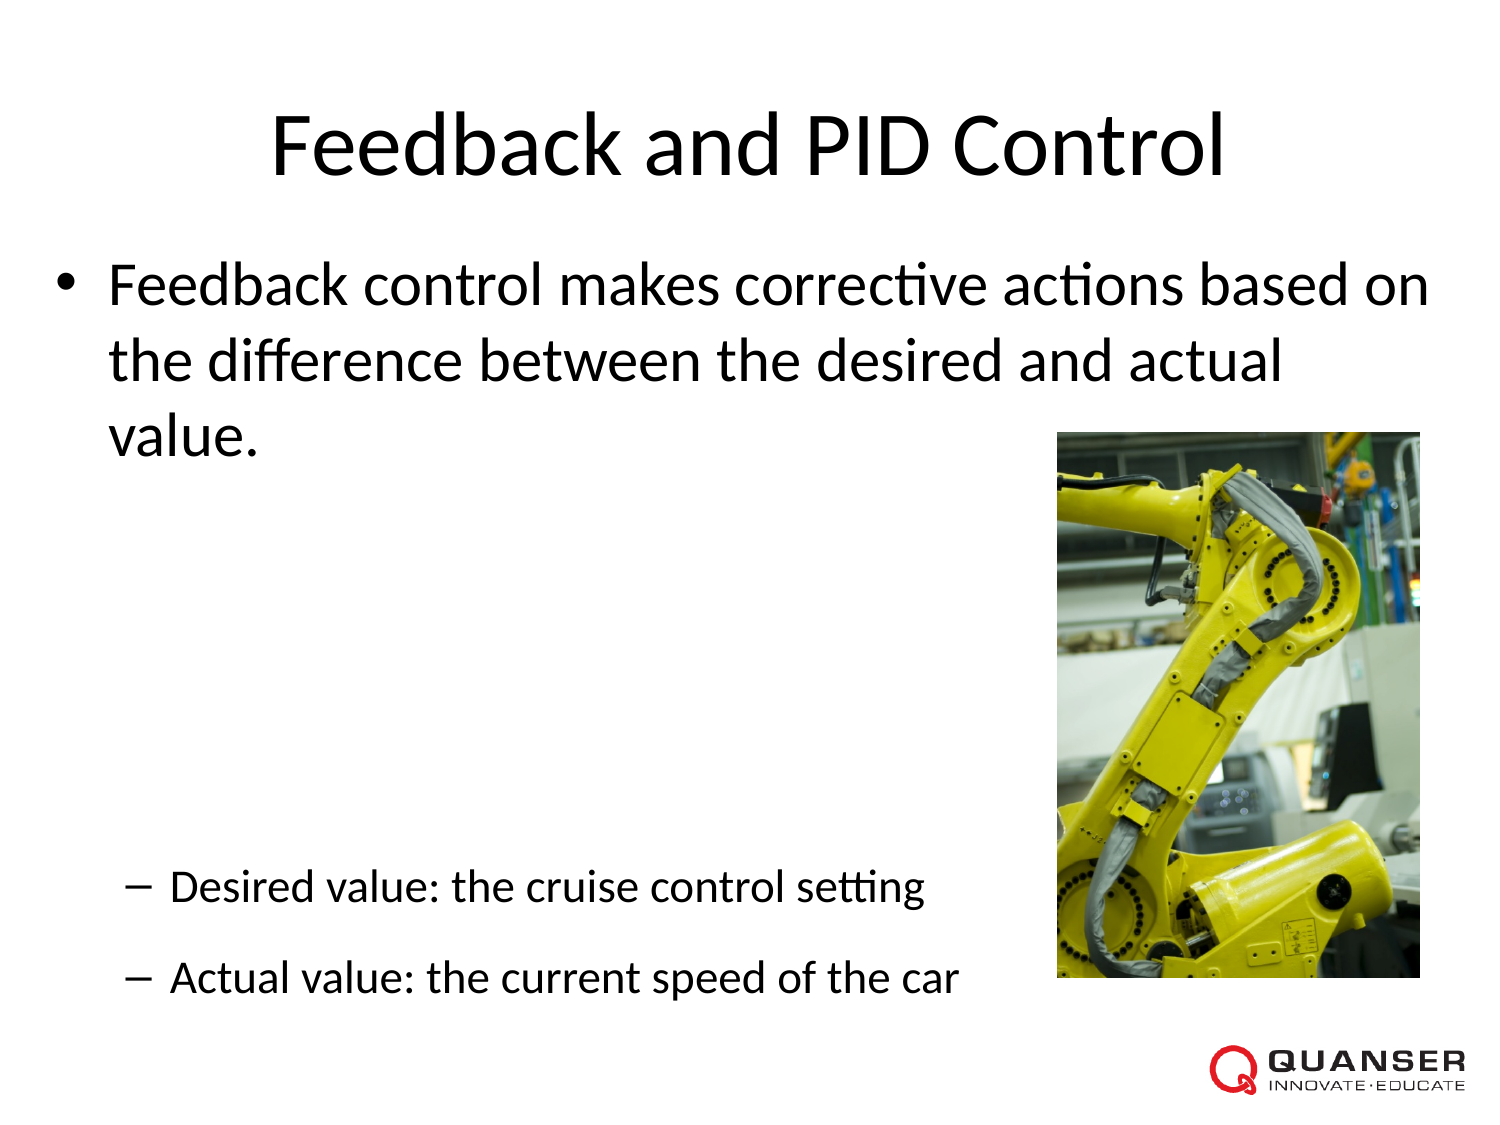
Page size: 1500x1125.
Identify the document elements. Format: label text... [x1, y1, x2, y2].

title Feedback and PID Control [75, 45, 1425, 233]
picture [1175, 1016, 1500, 1125]
list Feedback control makes corrective actions based on the difference between the desired and actual value. Desired value: the cruise control setting Actual value: the current speed of the car [40, 235, 1460, 1012]
picture [1056, 432, 1420, 978]
